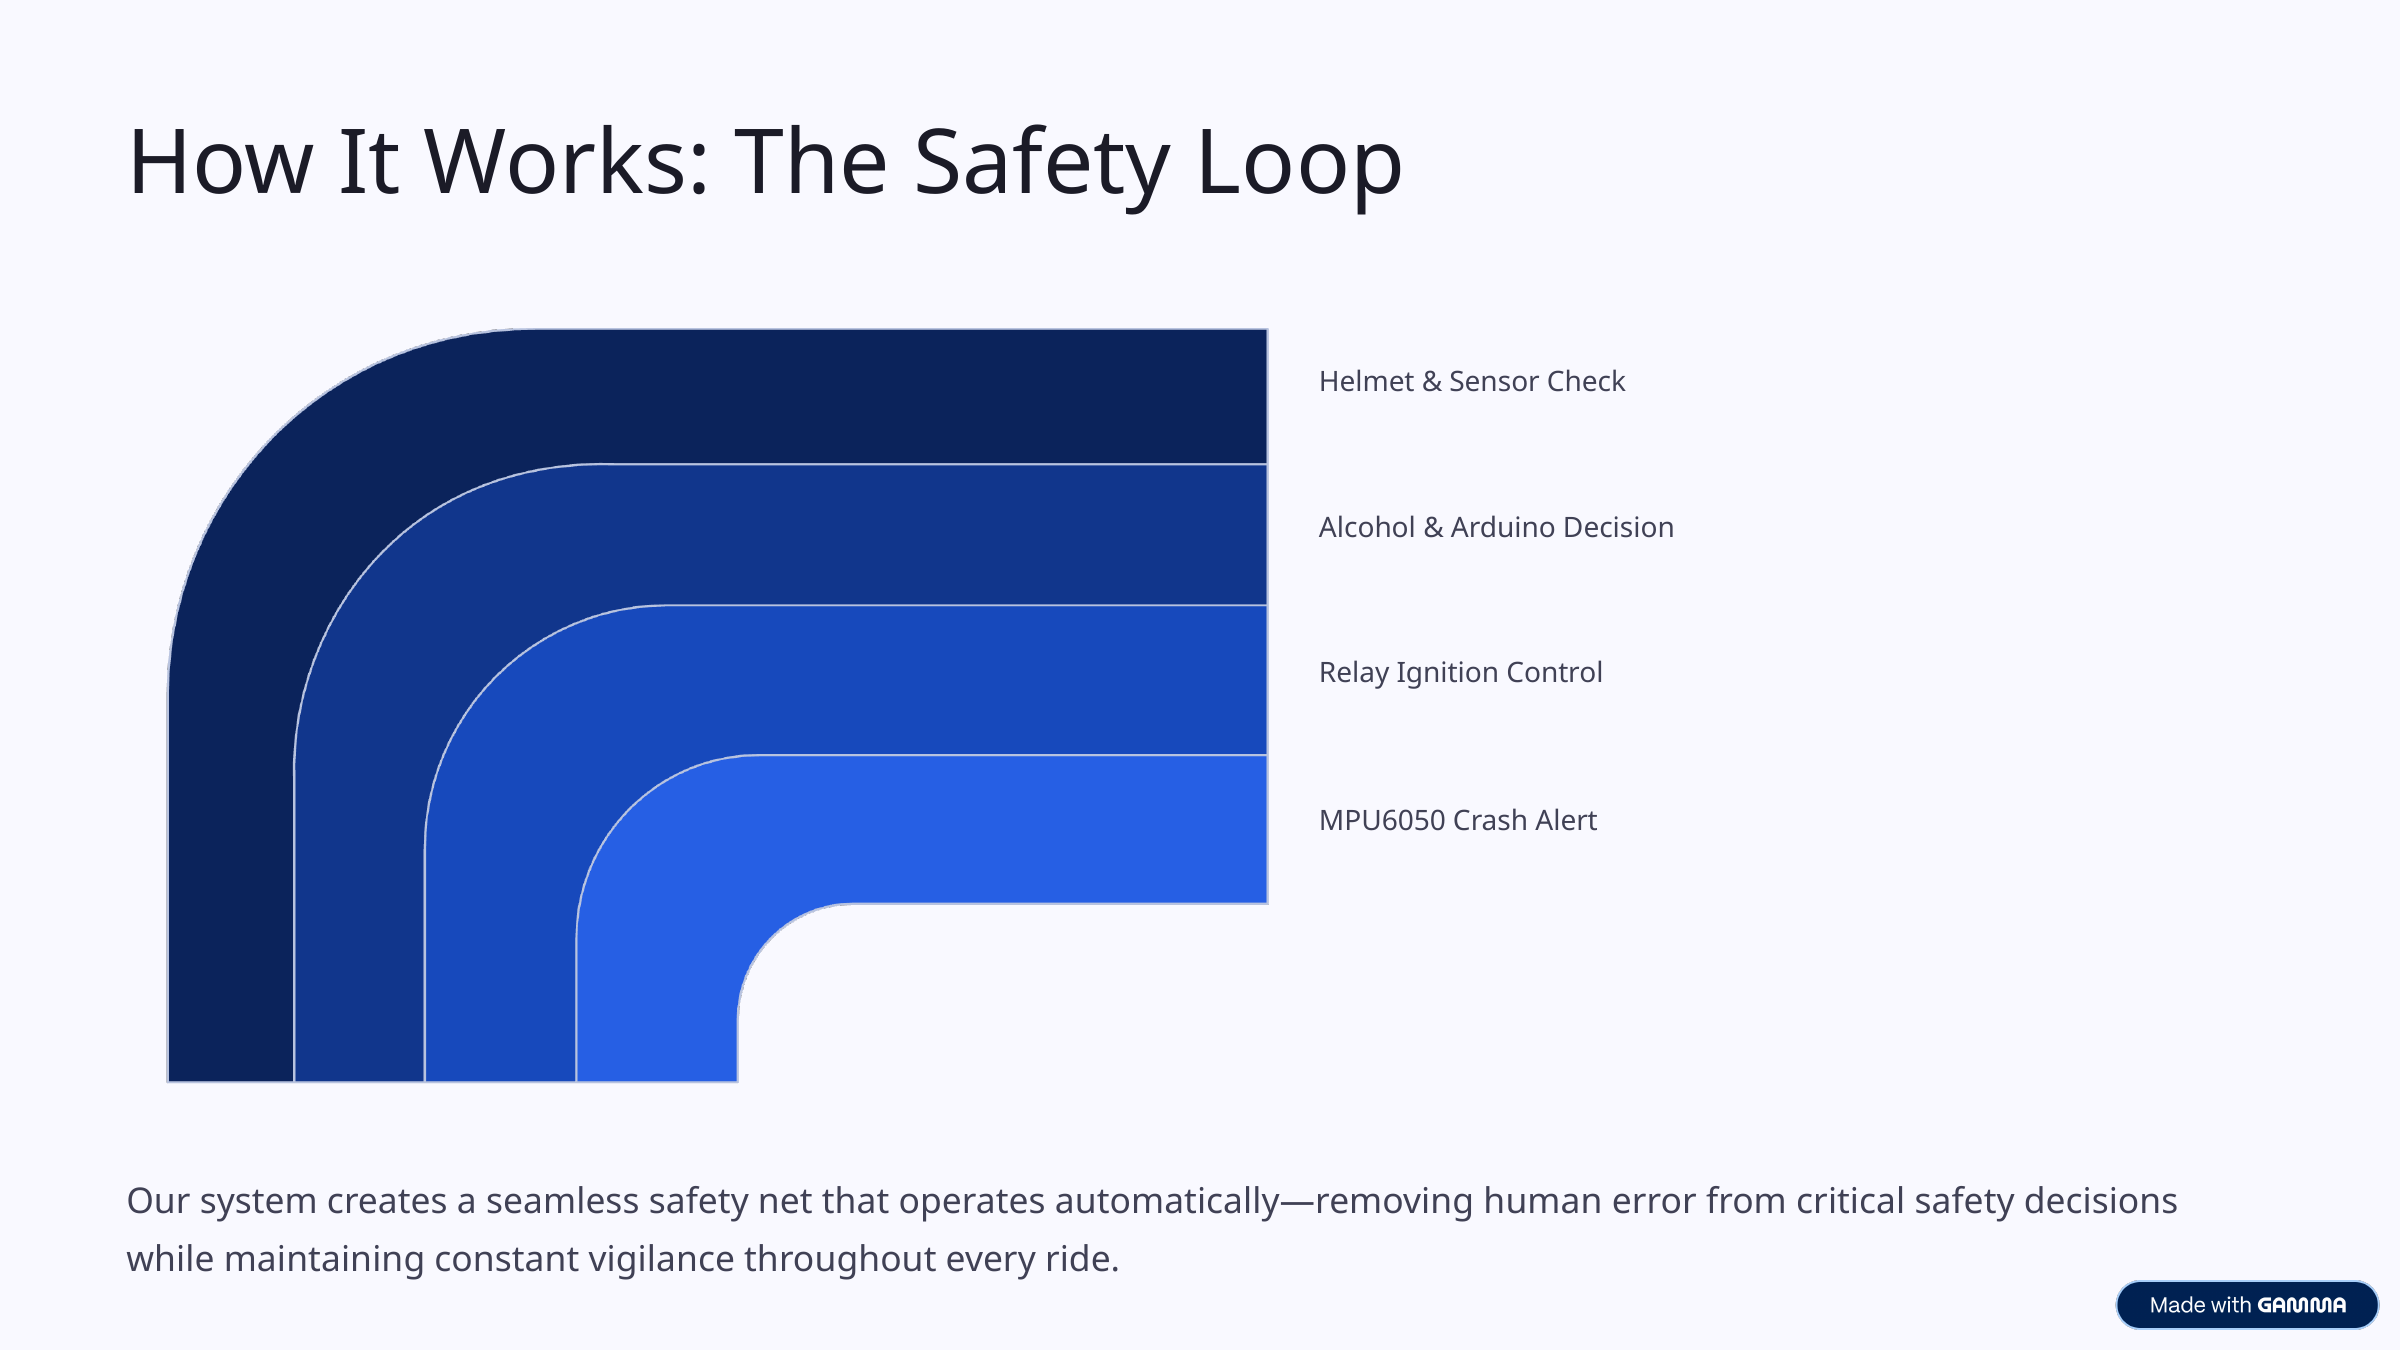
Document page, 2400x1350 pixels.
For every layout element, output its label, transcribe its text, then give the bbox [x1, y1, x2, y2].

text_box Our system creates a seamless safety net that operates automatically—removing human error from critical safety decisions while maintaining constant vigilance throughout every ride. [126, 1163, 2274, 1280]
picture [2106, 1271, 2389, 1339]
text_box How It Works: The Safety Loop [126, 99, 1477, 212]
picture [126, 283, 2274, 1124]
